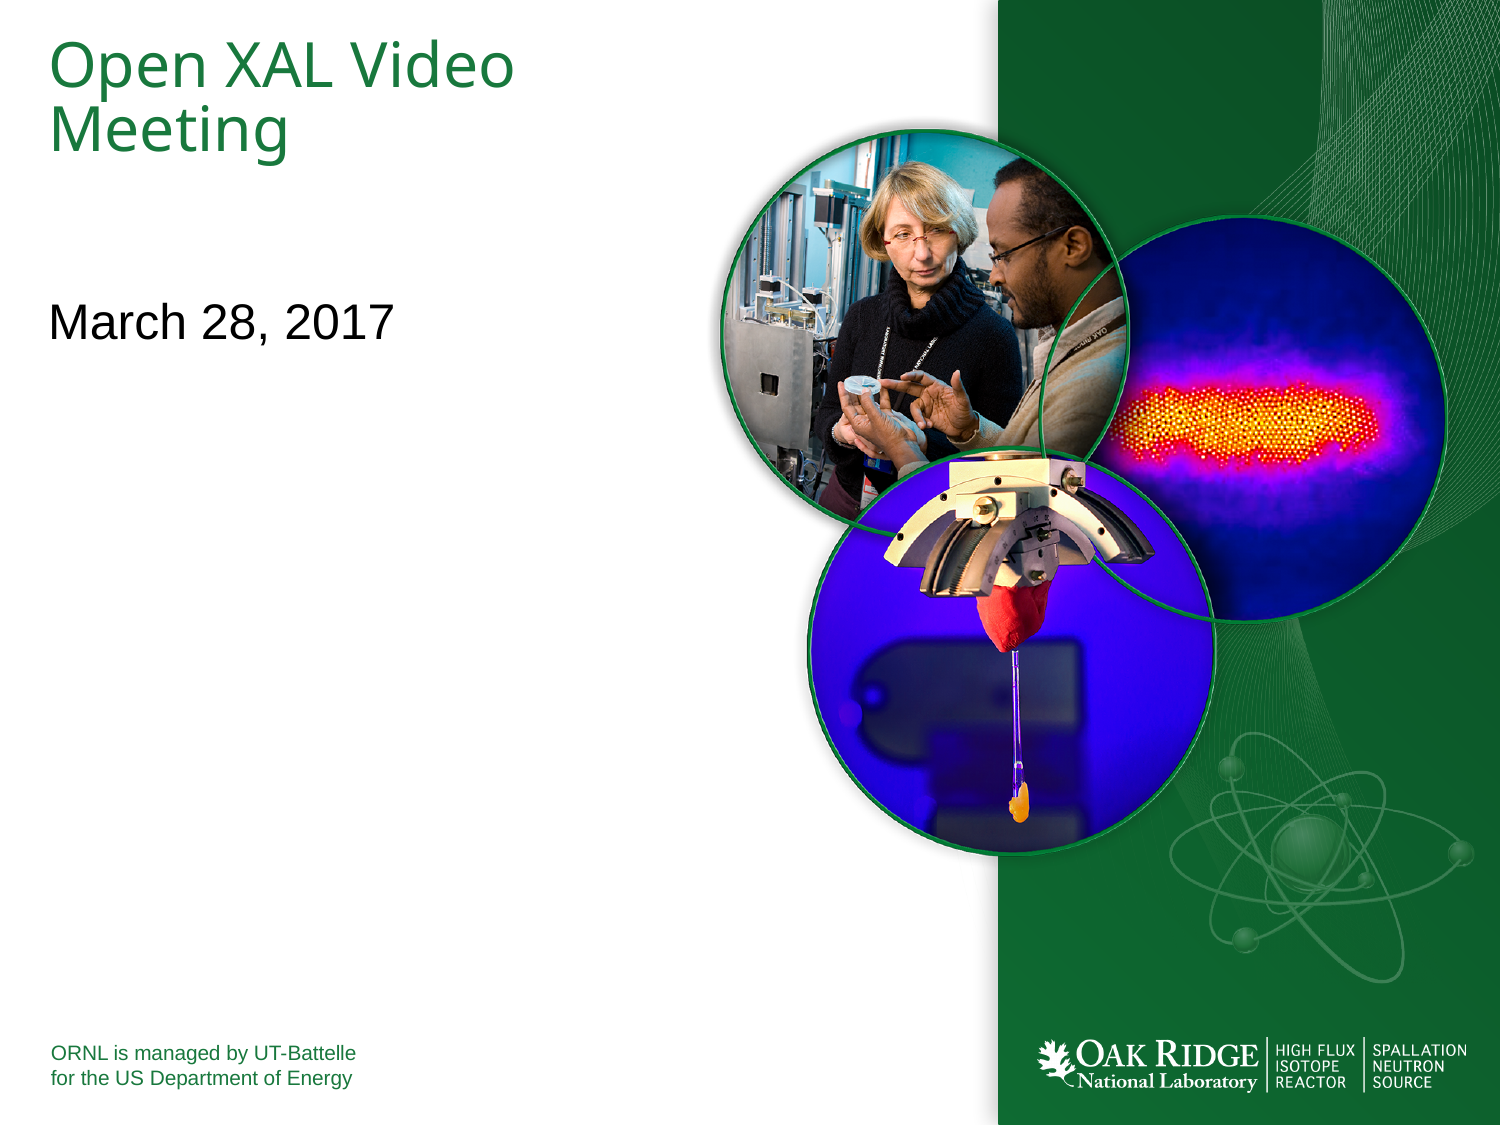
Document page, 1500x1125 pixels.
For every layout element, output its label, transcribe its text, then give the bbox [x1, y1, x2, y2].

picture [79, 0, 1500, 1093]
picture [179, 1075, 185, 1084]
subtitle March 28, 2017 [32, 288, 568, 414]
title Open XAL Video Meeting [32, 29, 716, 176]
